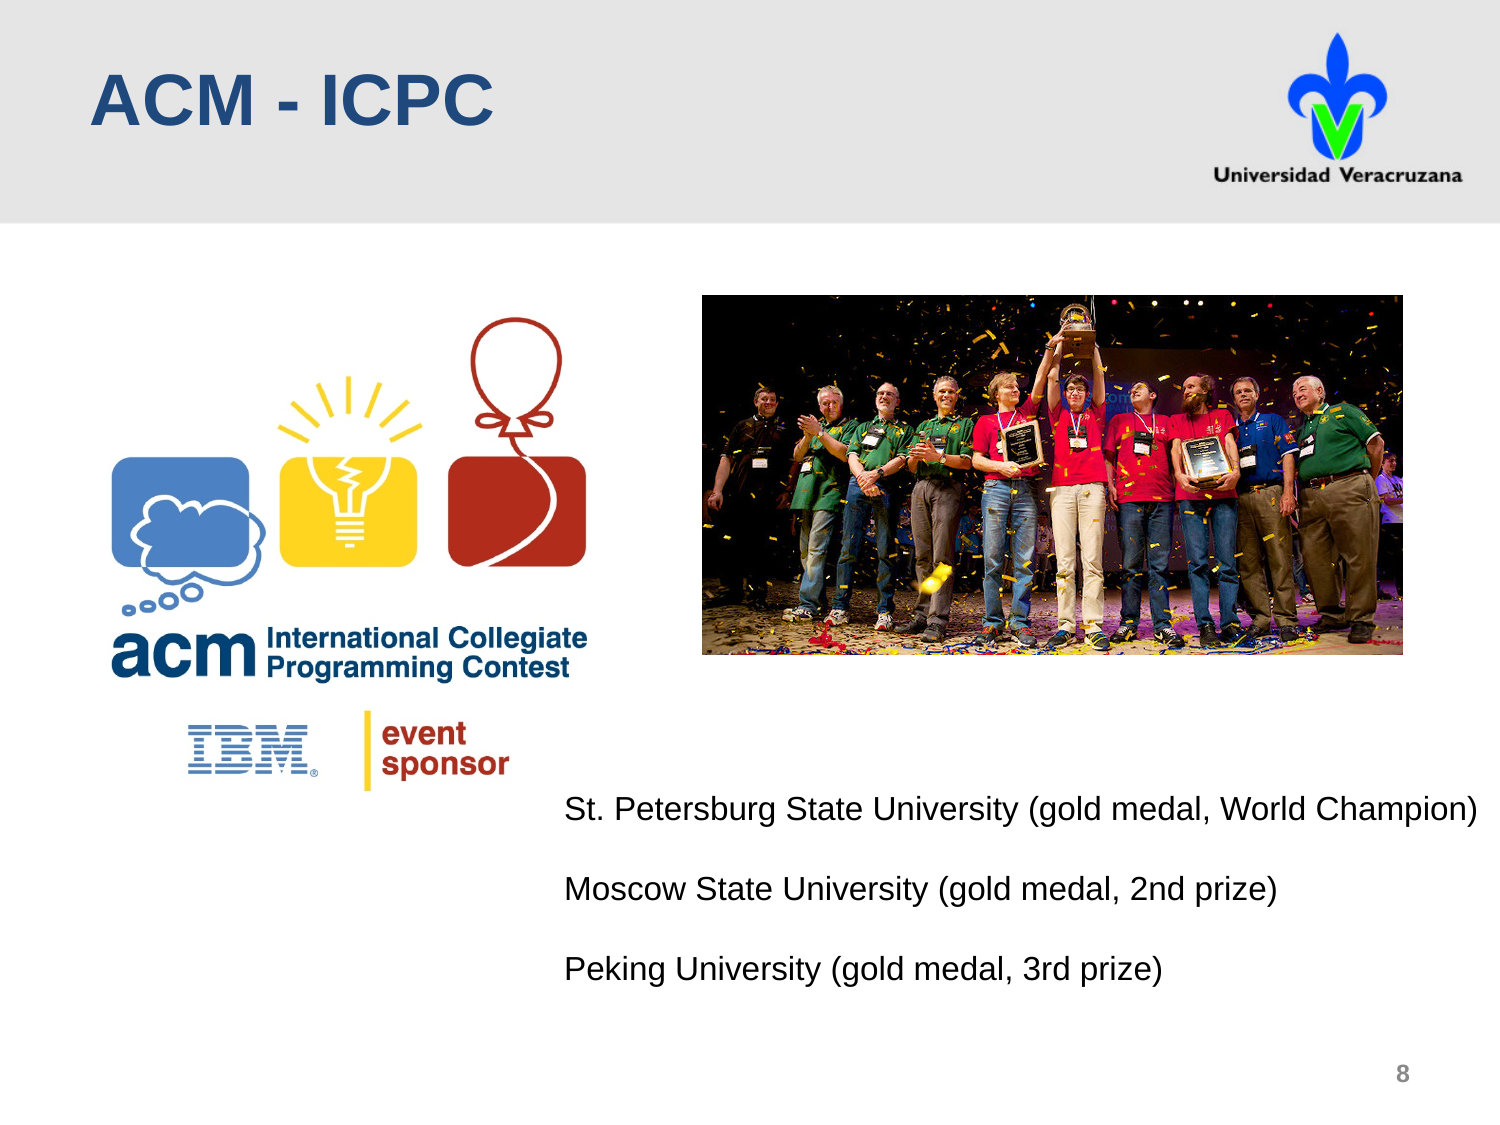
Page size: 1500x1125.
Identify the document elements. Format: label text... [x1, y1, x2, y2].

picture [0, 0, 1500, 224]
picture [702, 295, 1404, 656]
list [74, 262, 1426, 779]
list [74, 829, 1426, 1006]
slide_number 8 [1074, 1042, 1425, 1103]
text_box St. Petersburg State University (gold medal, World Champion) Moscow State University (gold medal, 2nd prize) Peking University (gold medal, 3rd prize) [549, 779, 1495, 994]
title ACM - ICPC [75, 45, 1425, 233]
picture [74, 290, 643, 822]
